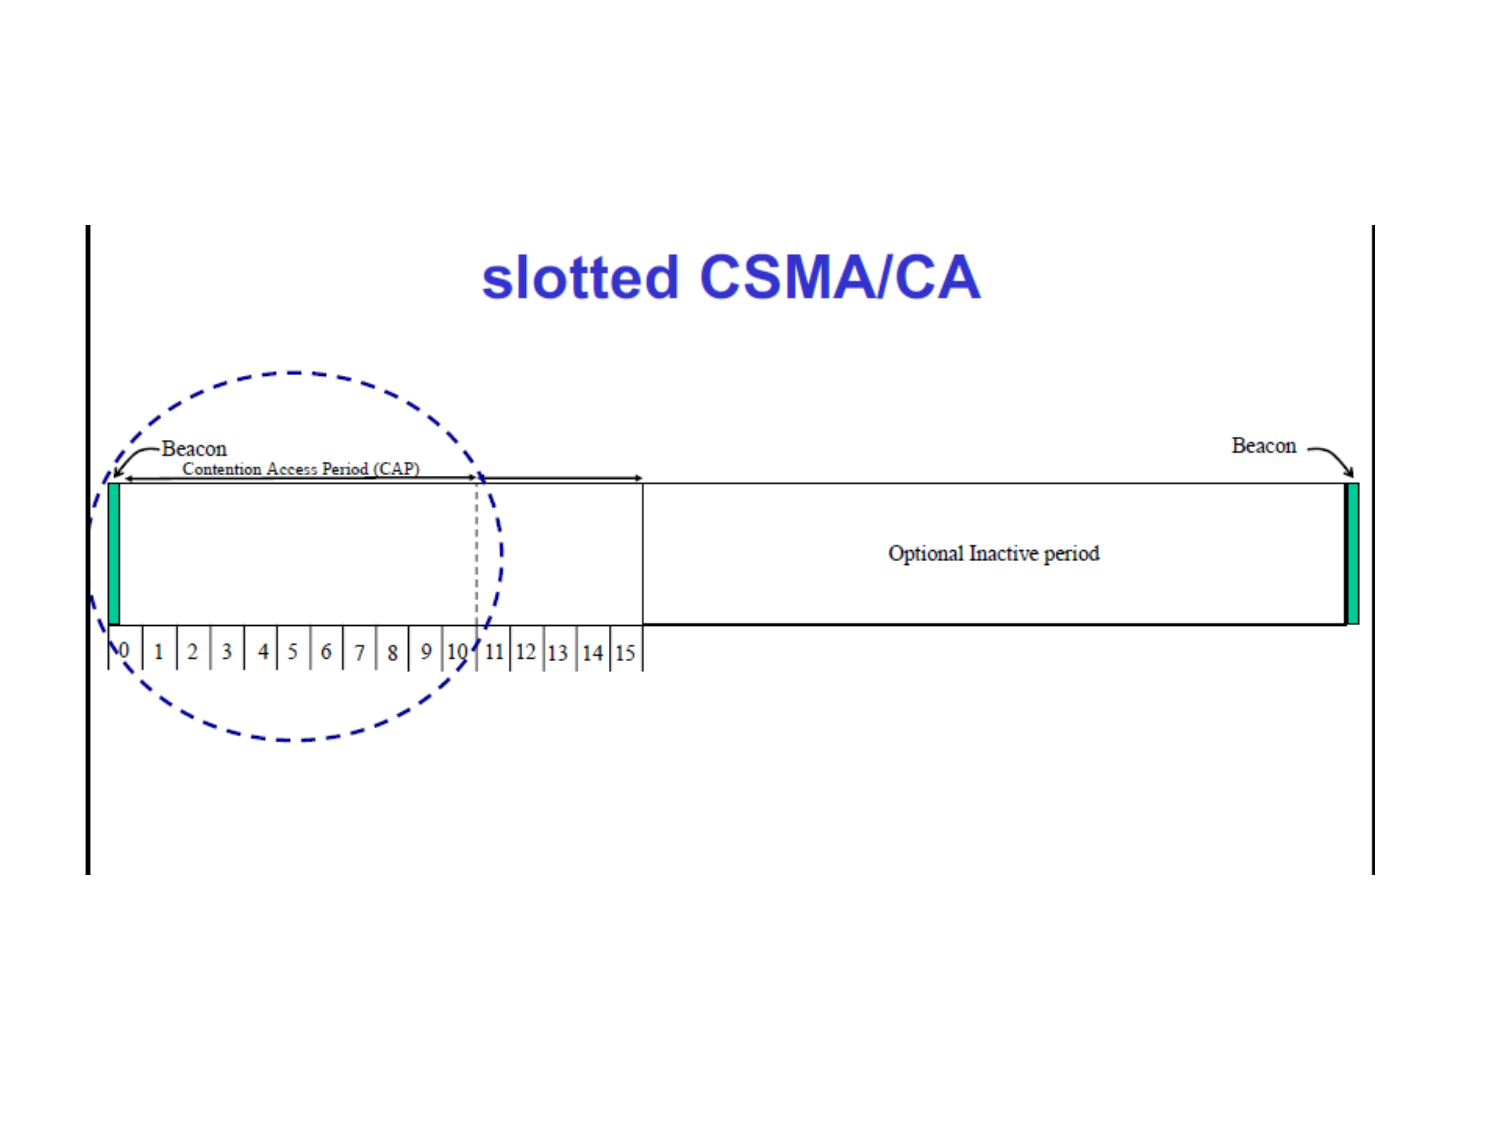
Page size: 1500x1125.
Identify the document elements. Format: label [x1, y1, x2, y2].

picture [74, 224, 1376, 876]
